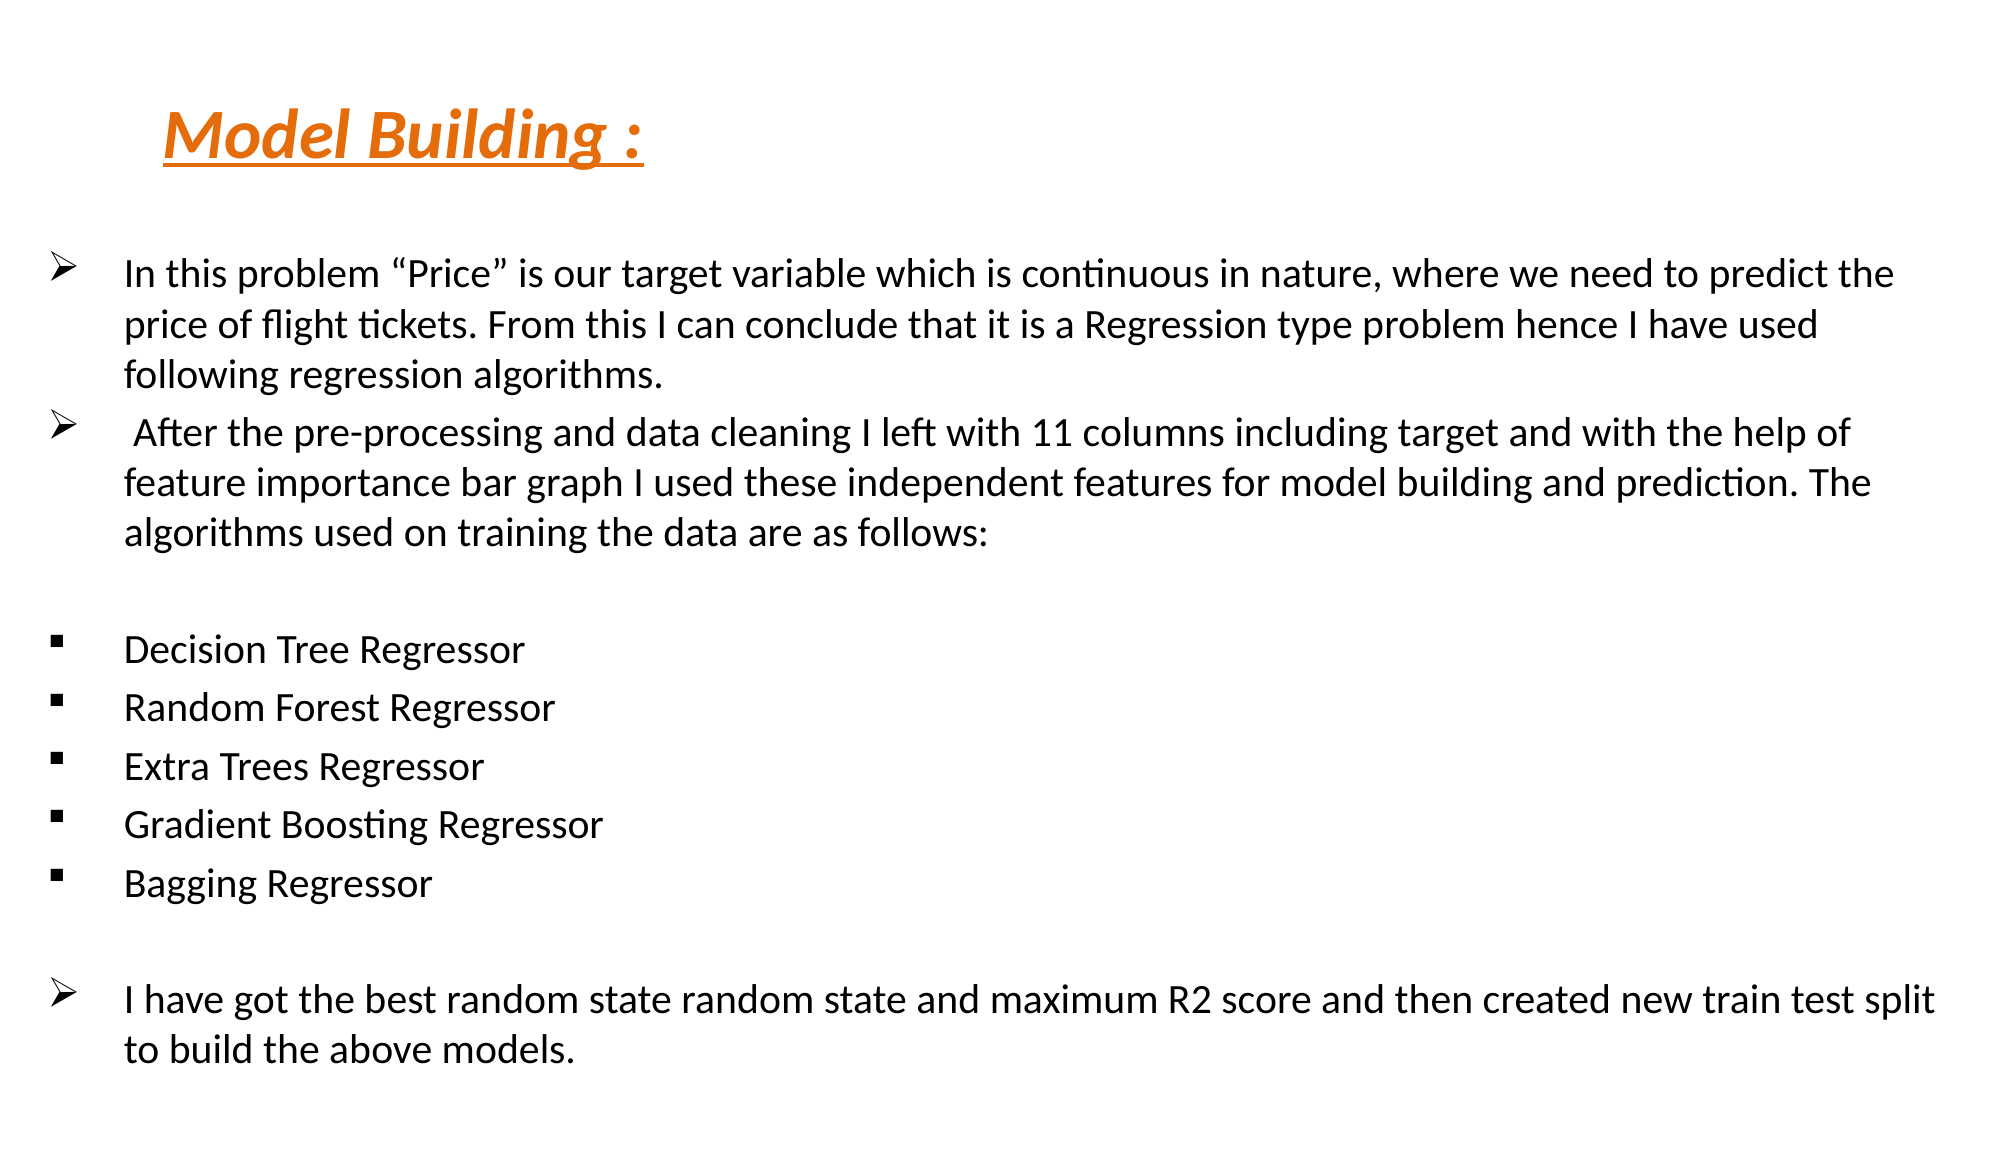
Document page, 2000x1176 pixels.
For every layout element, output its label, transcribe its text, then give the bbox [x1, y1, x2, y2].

list In this problem “Price” is our target variable which is continuous in nature, where we need to predict the price of flight tickets. From this I can conclude that it is a Regression type problem hence I have used following regression algorithms. After the pre-processing and data cleaning I left with 11 columns including target and with the help of feature importance bar graph I used these independent features for model building and prediction. The algorithms used on training the data are as follows: Decision Tree Regressor Random Forest Regressor Extra Trees Regressor Gradient Boosting Regressor Bagging Regressor I have got the best random state random state and maximum R2 score and then created new train test split to build the above models. [27, 236, 1973, 1176]
title Model Building : [99, 47, 707, 213]
